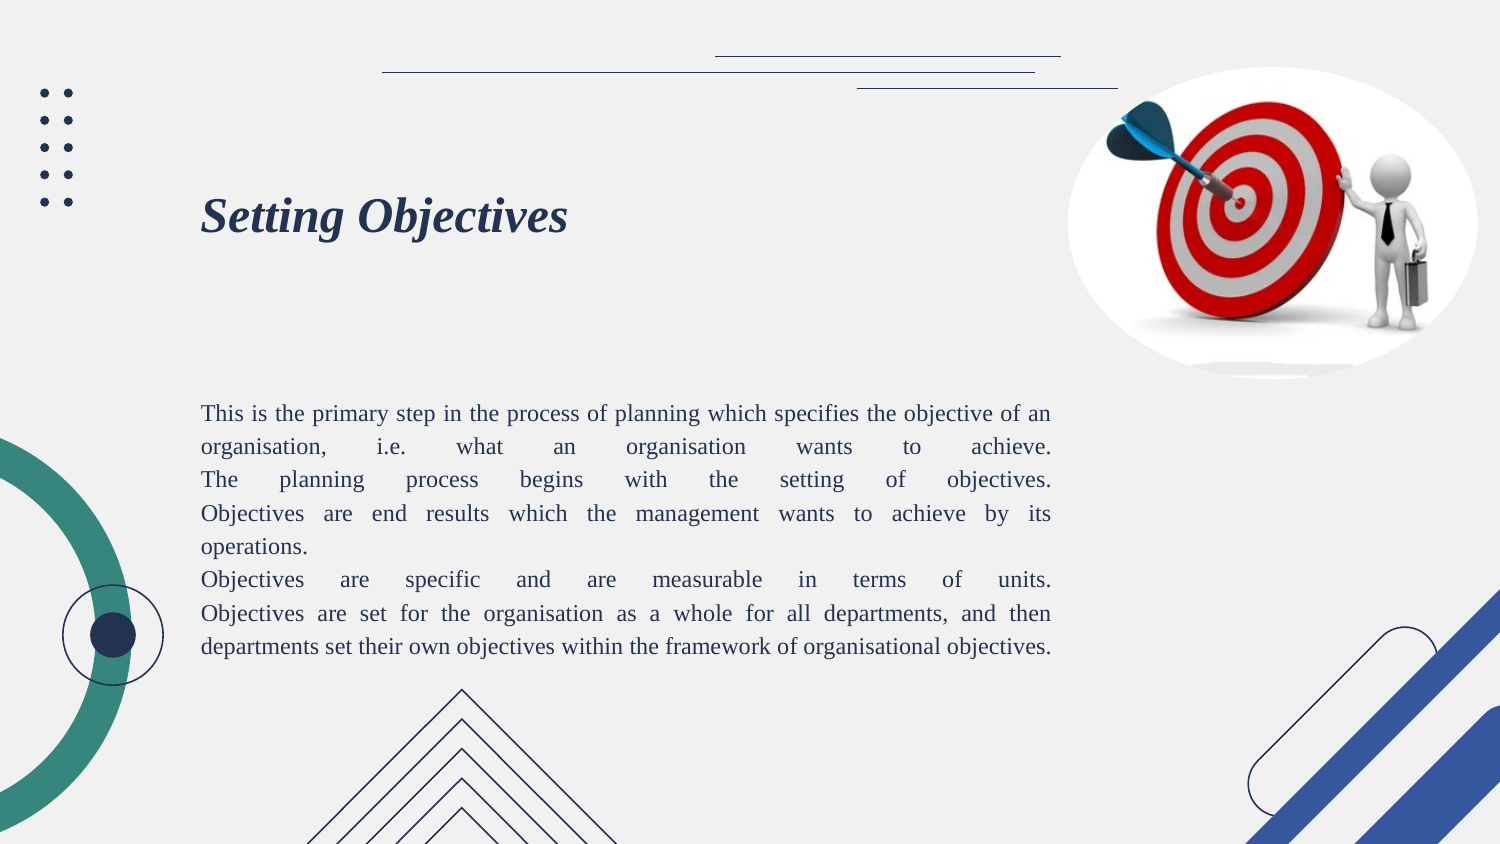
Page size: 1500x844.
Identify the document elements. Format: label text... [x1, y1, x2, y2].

picture [1067, 66, 1478, 380]
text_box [1216, 548, 1500, 844]
title This is the primary step in the process of planning which specifies the objective of an organisation, i.e. what an organisation wants to achieve. The planning process begins with the setting of objectives. Objectives are end results which the management wants to achieve by its operations. Objectives are specific and are measurable in terms of units. Objectives are set for the organisation as a whole for all departments, and then departments set their own objectives within the framework of organisational objectives. [185, 359, 1068, 722]
text_box Setting Objectives [185, 174, 703, 250]
